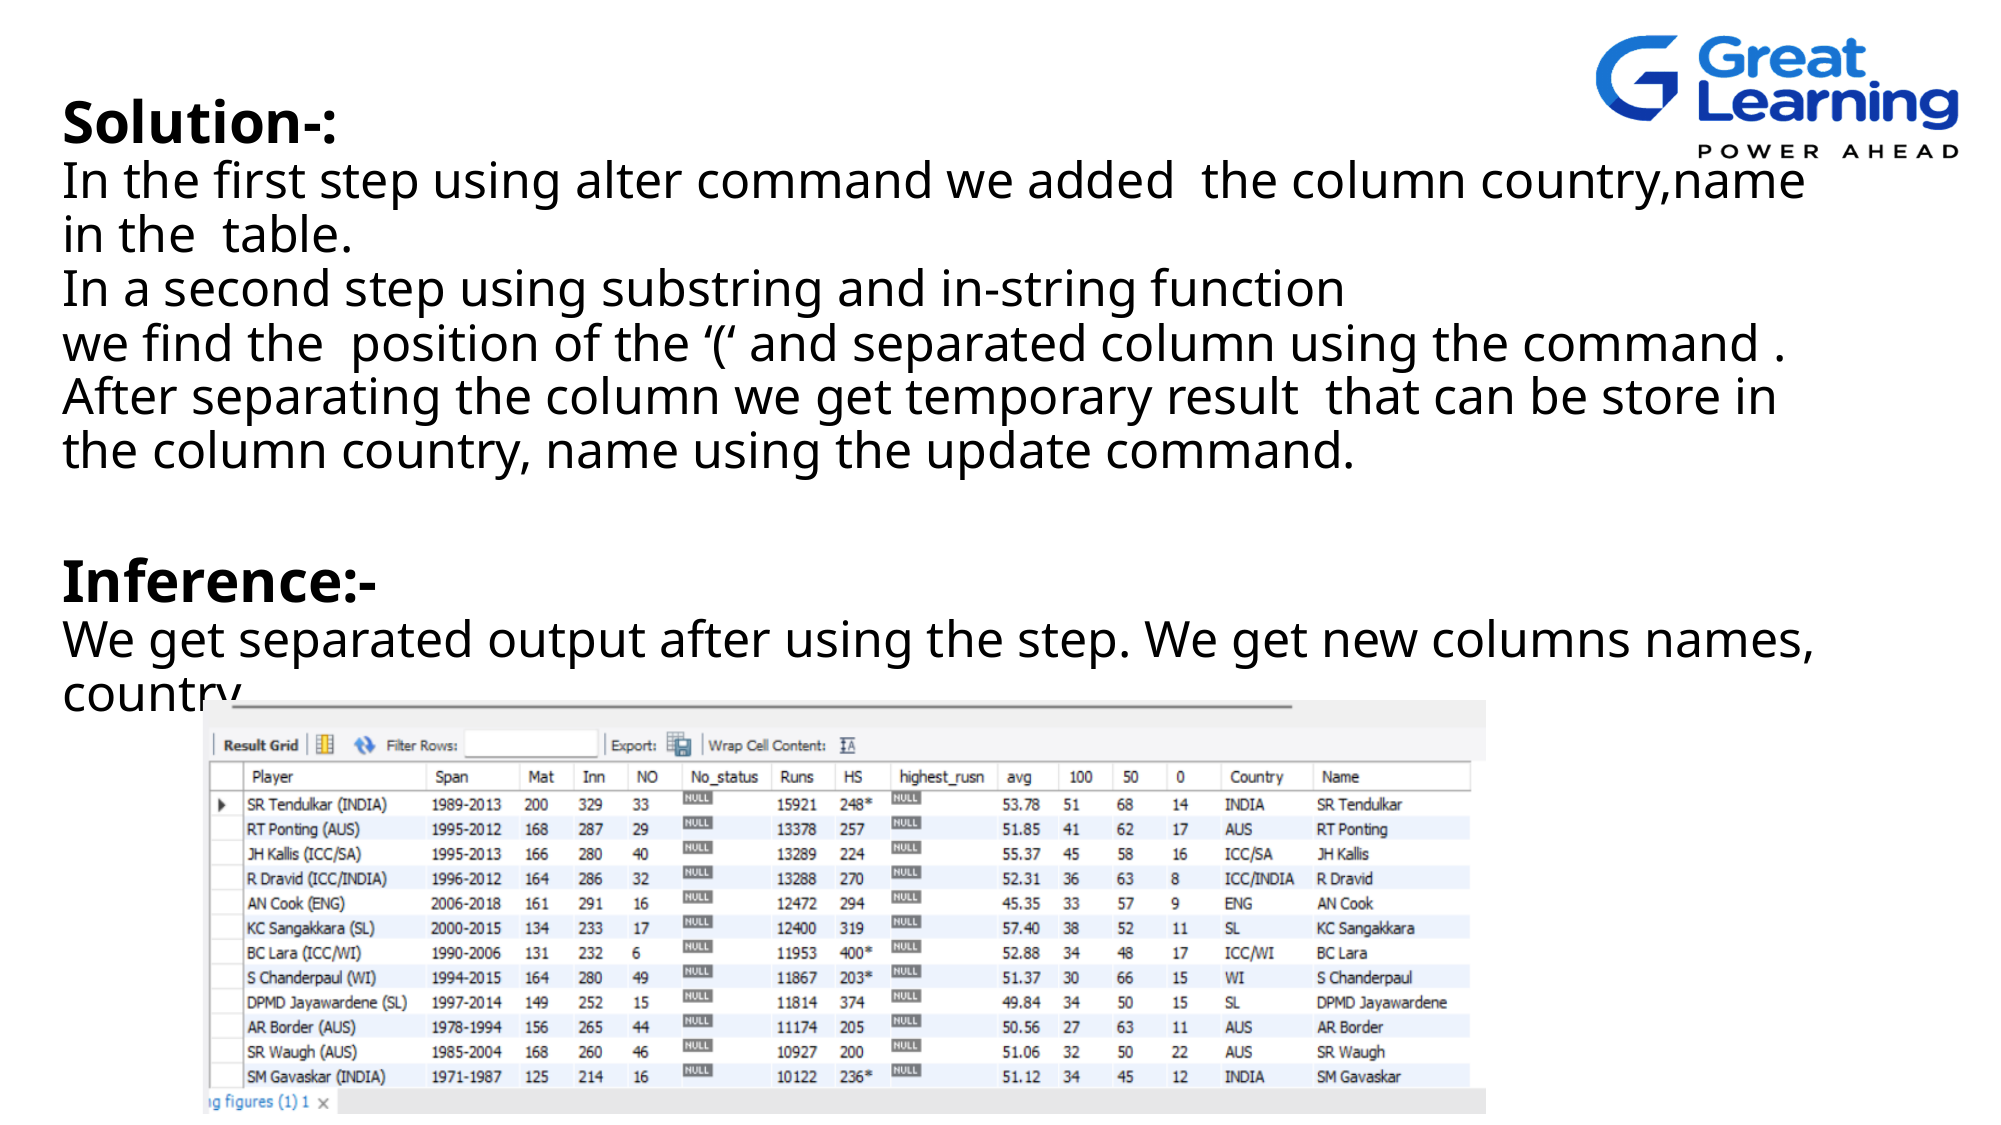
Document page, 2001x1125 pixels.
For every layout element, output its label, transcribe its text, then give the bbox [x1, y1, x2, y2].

title Solution-: In the first step using alter command we added the column country,name in the table. In a second step using substring and in-string function we find the position of the ‘(‘ and separated column using the command . After separating the column we get temporary result that can be store in the column country, name using the update command. Inference:- We get separated output after using the step. We get new columns names, country. [47, 73, 1893, 803]
picture [202, 700, 1486, 1114]
picture [1593, 34, 1960, 161]
